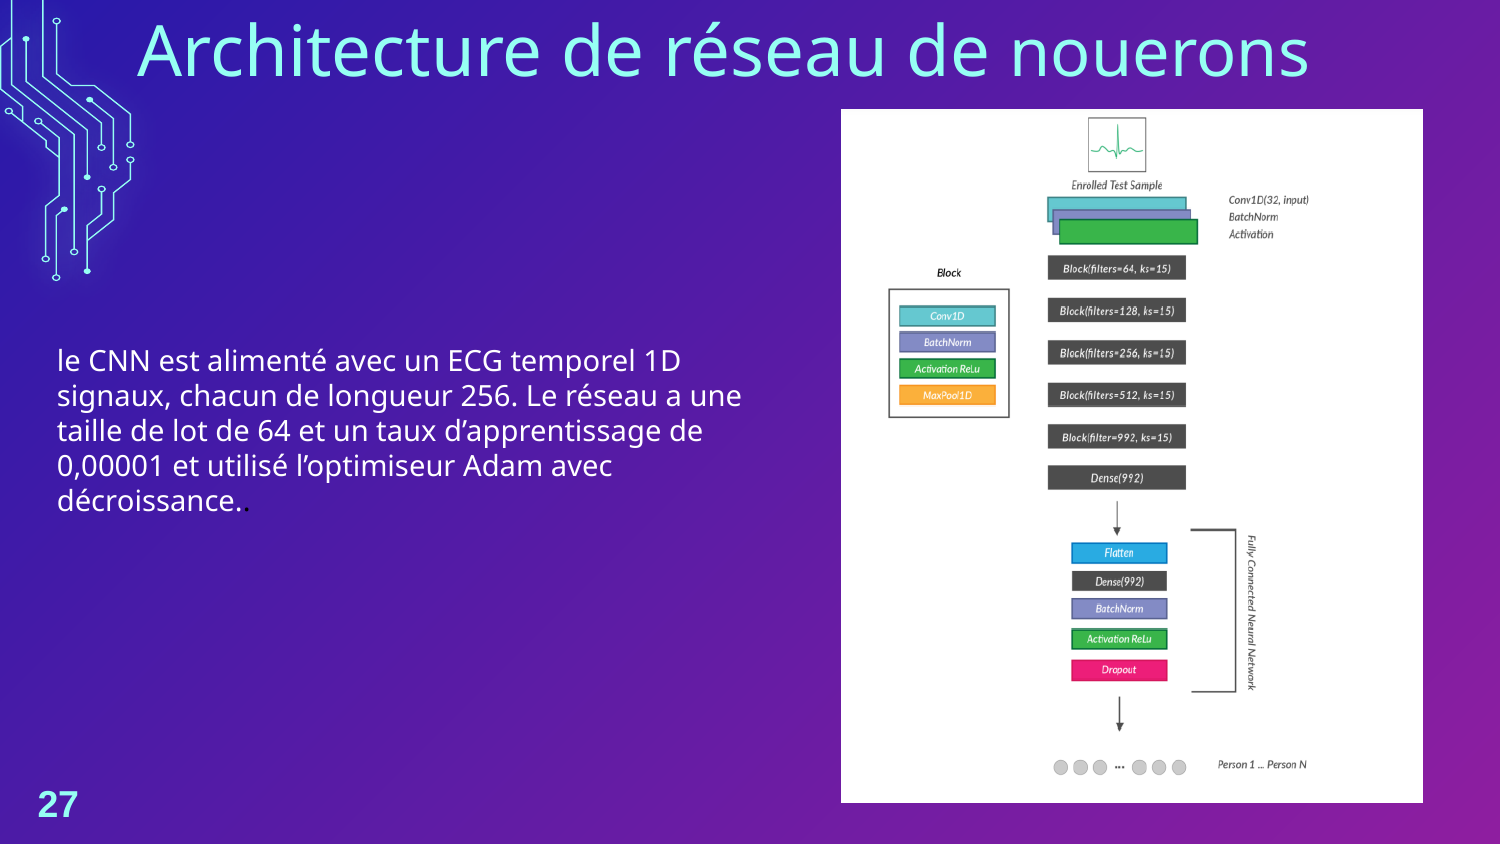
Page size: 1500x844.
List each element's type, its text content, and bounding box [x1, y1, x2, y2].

text_box 27 [22, 772, 106, 833]
title Architecture de réseau de nouerons [139, 5, 1366, 101]
picture [841, 108, 1423, 804]
text_box le CNN est alimenté avec un ECG temporel 1D signaux, chacun de longueur 256. Le réseau a une taille de lot de 64 et un taux d’apprentissage de 0,00001 et utilisé l’optimiseur Adam avec décroissance.. [42, 334, 778, 525]
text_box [0, 0, 135, 282]
